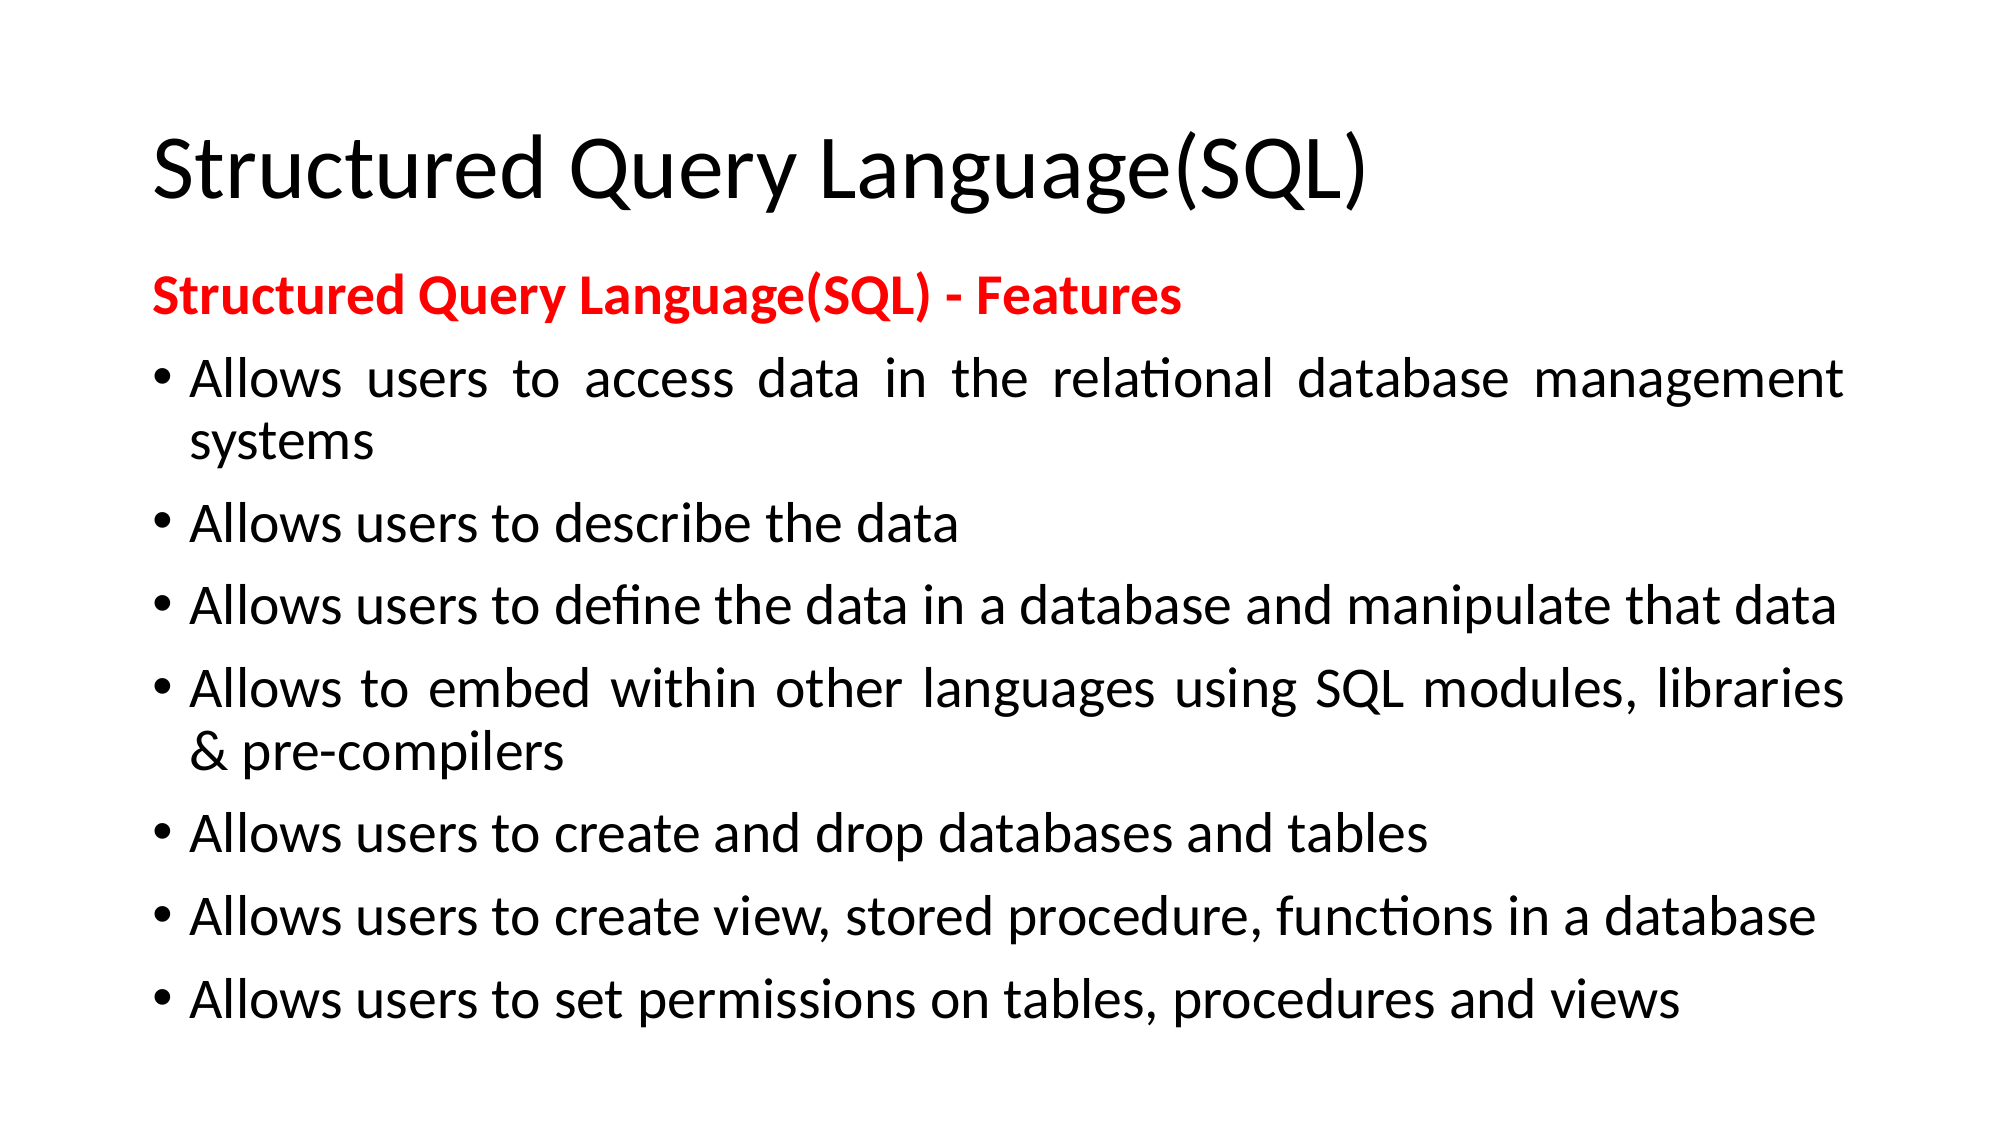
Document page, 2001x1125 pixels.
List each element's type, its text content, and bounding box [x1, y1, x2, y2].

title Structured Query Language(SQL) [137, 59, 1863, 257]
list Structured Query Language(SQL) - Features Allows users to access data in the relational database management systems Allows users to describe the data Allows users to define the data in a database and manipulate that data Allows to embed within other languages using SQL modules, libraries & pre-compilers Allows users to create and drop databases and tables Allows users to create view, stored procedure, functions in a database Allows users to set permissions on tables, procedures and views [137, 257, 1863, 1093]
